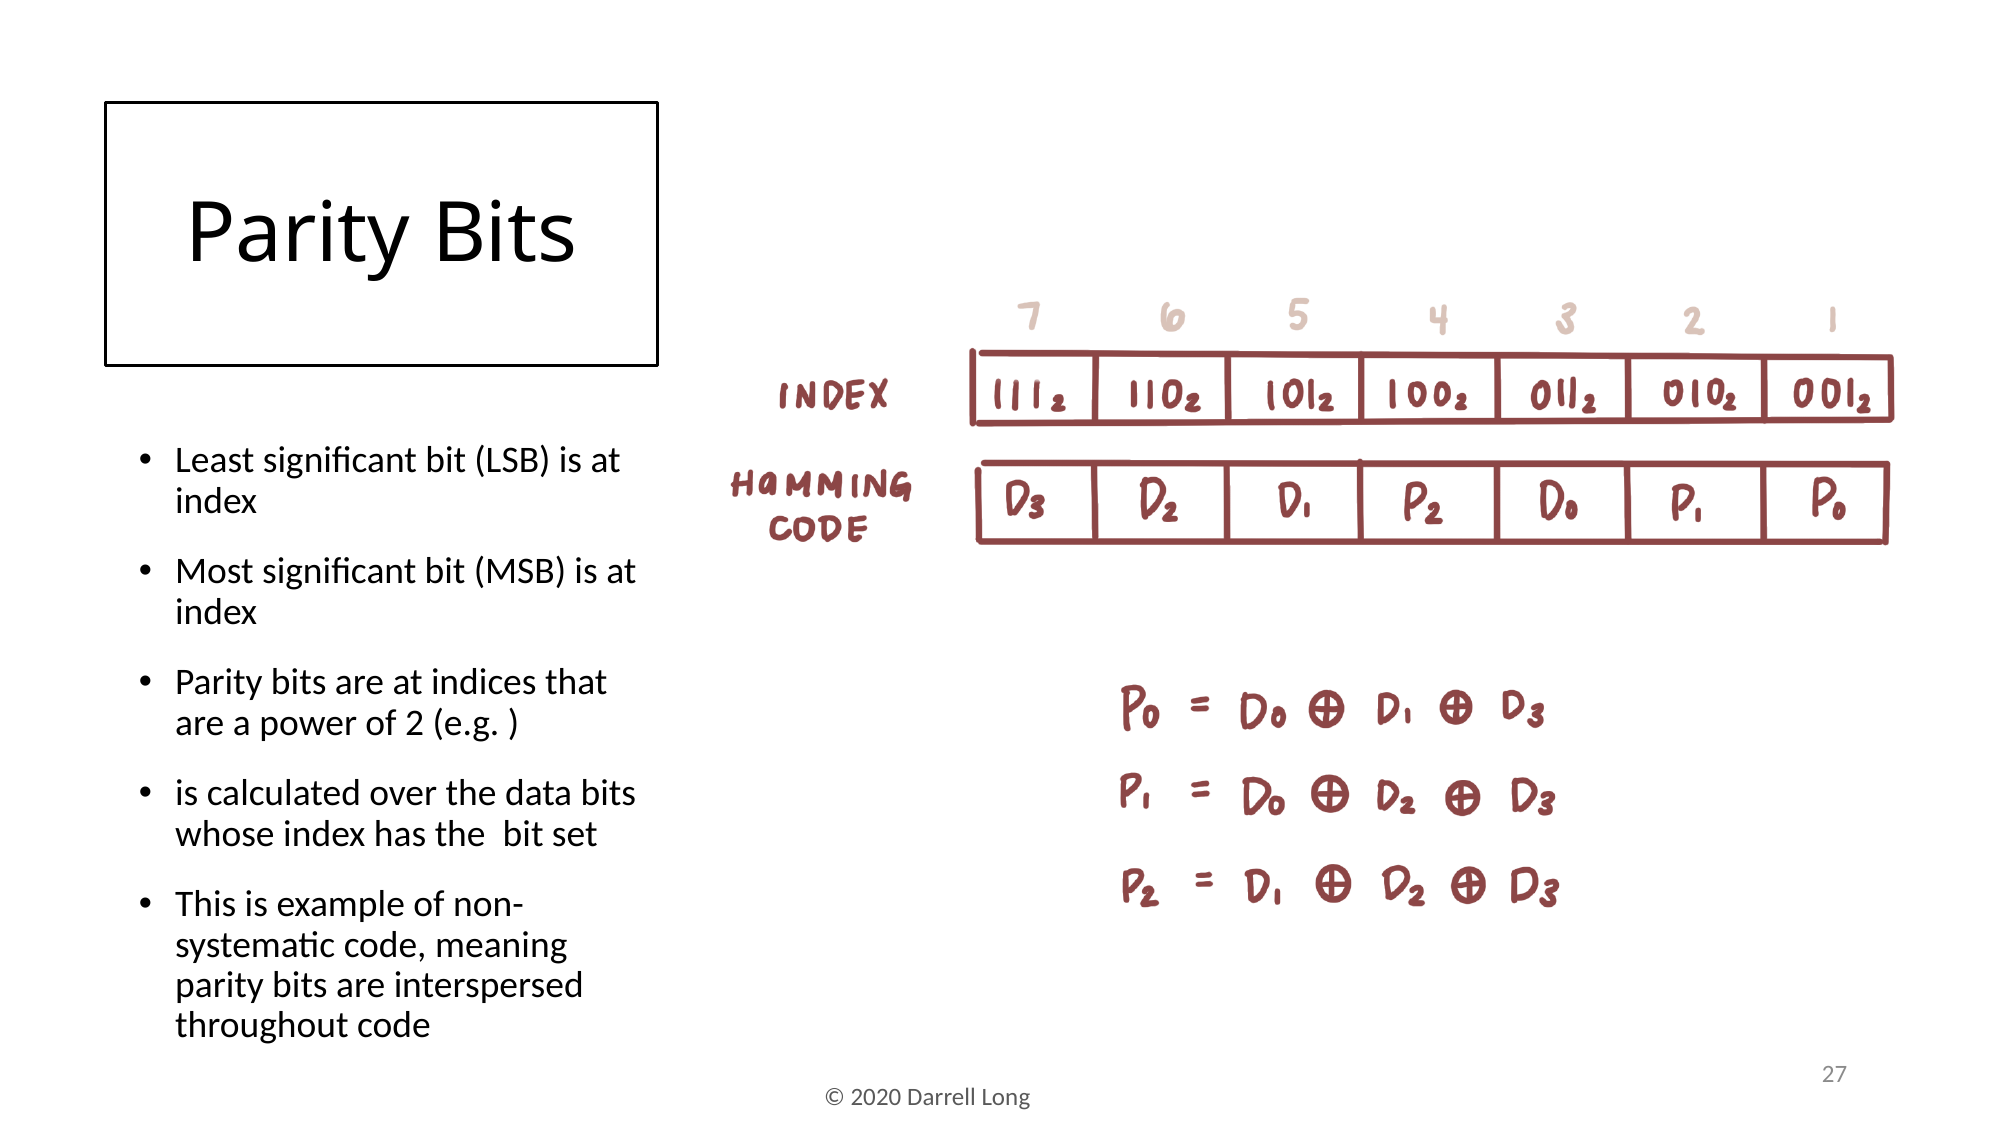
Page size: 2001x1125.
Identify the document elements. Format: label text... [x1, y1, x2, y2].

text_box © 2020 Darrell Long [733, 1065, 1122, 1125]
title Parity Bits [105, 102, 658, 366]
slide_number 27 [1412, 1042, 1863, 1103]
picture [691, 234, 2000, 992]
